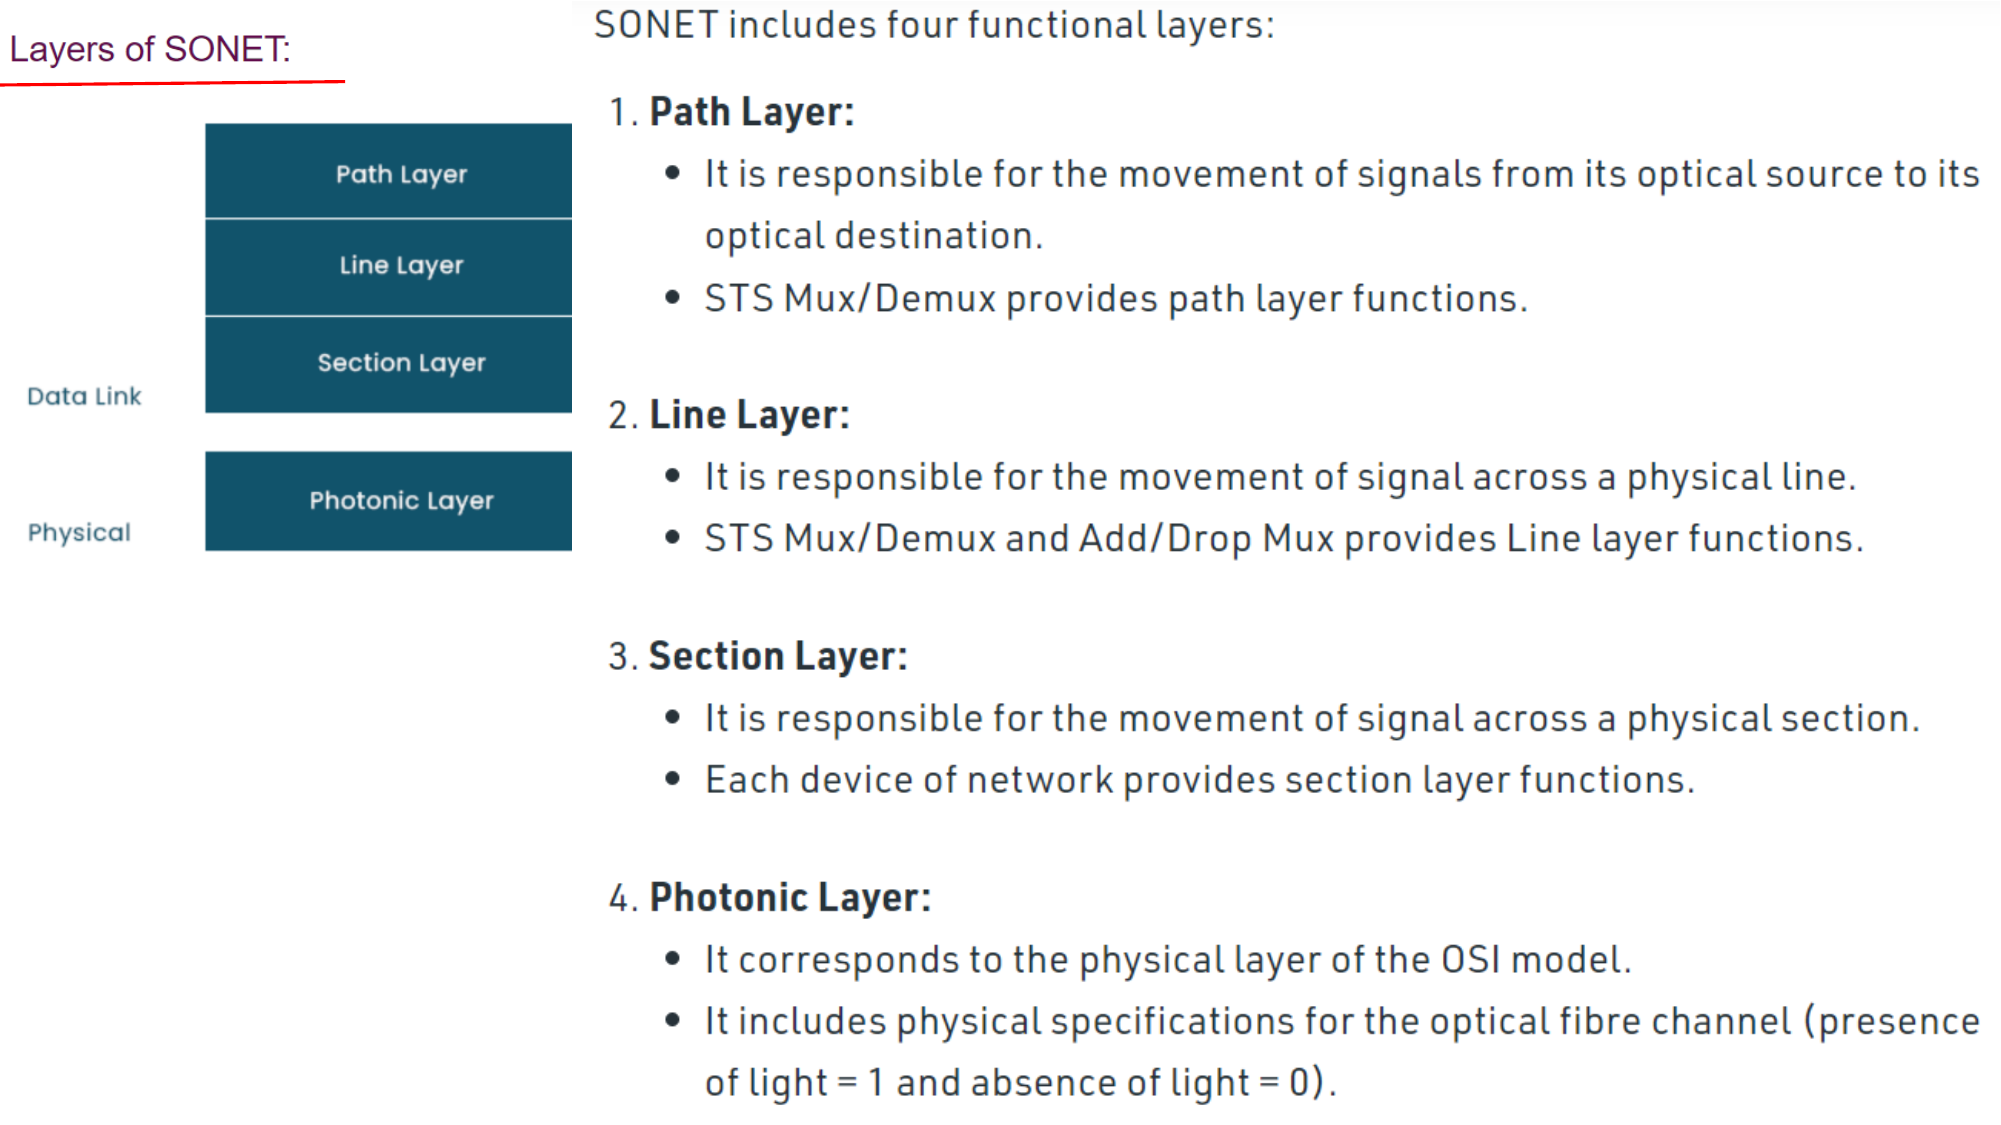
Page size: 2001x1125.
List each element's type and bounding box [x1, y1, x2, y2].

text_box [0, 81, 346, 85]
picture [0, 1, 2000, 1125]
